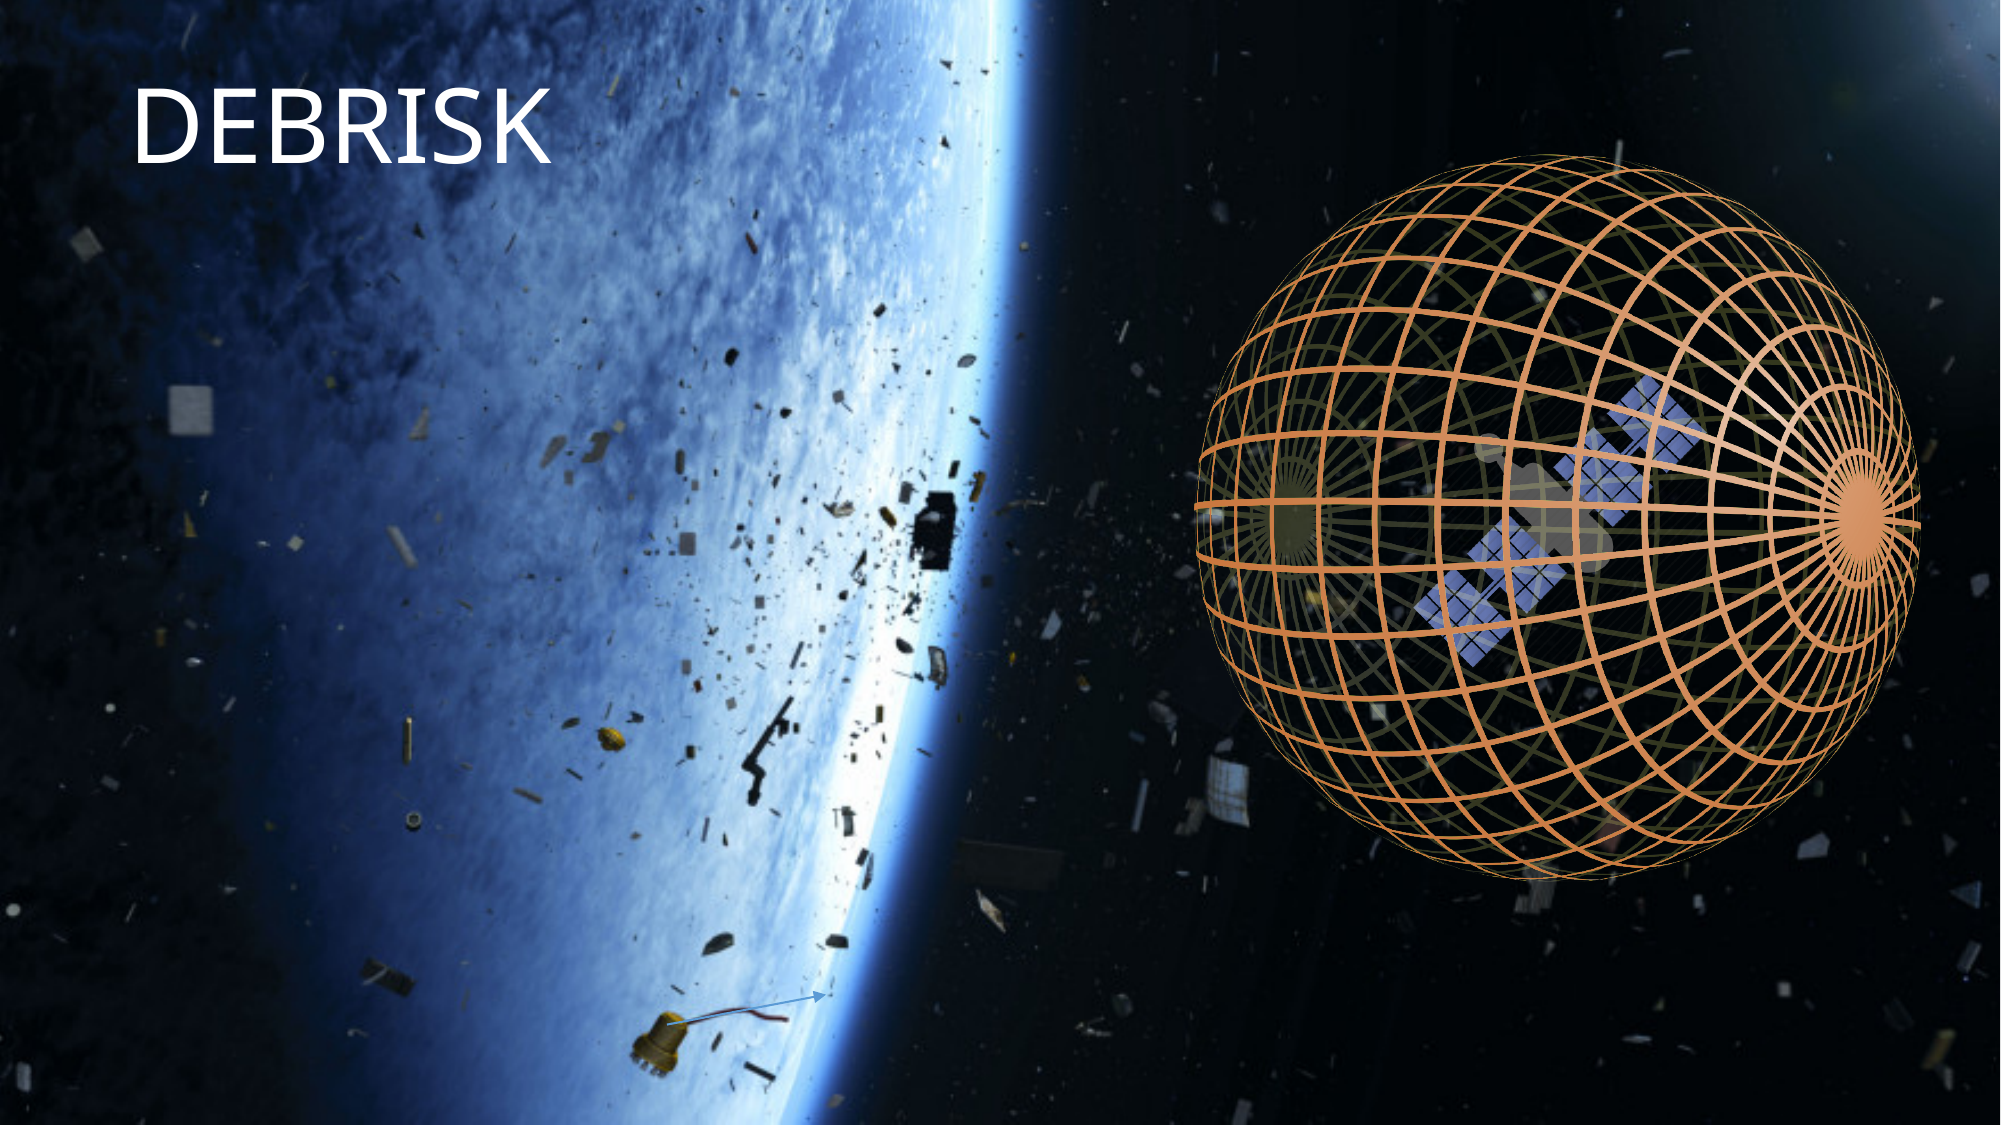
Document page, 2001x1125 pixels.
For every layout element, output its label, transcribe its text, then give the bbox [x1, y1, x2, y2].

text_box [666, 990, 827, 1025]
text_box DEBRISK [0, 52, 827, 193]
picture [0, 0, 2001, 1125]
